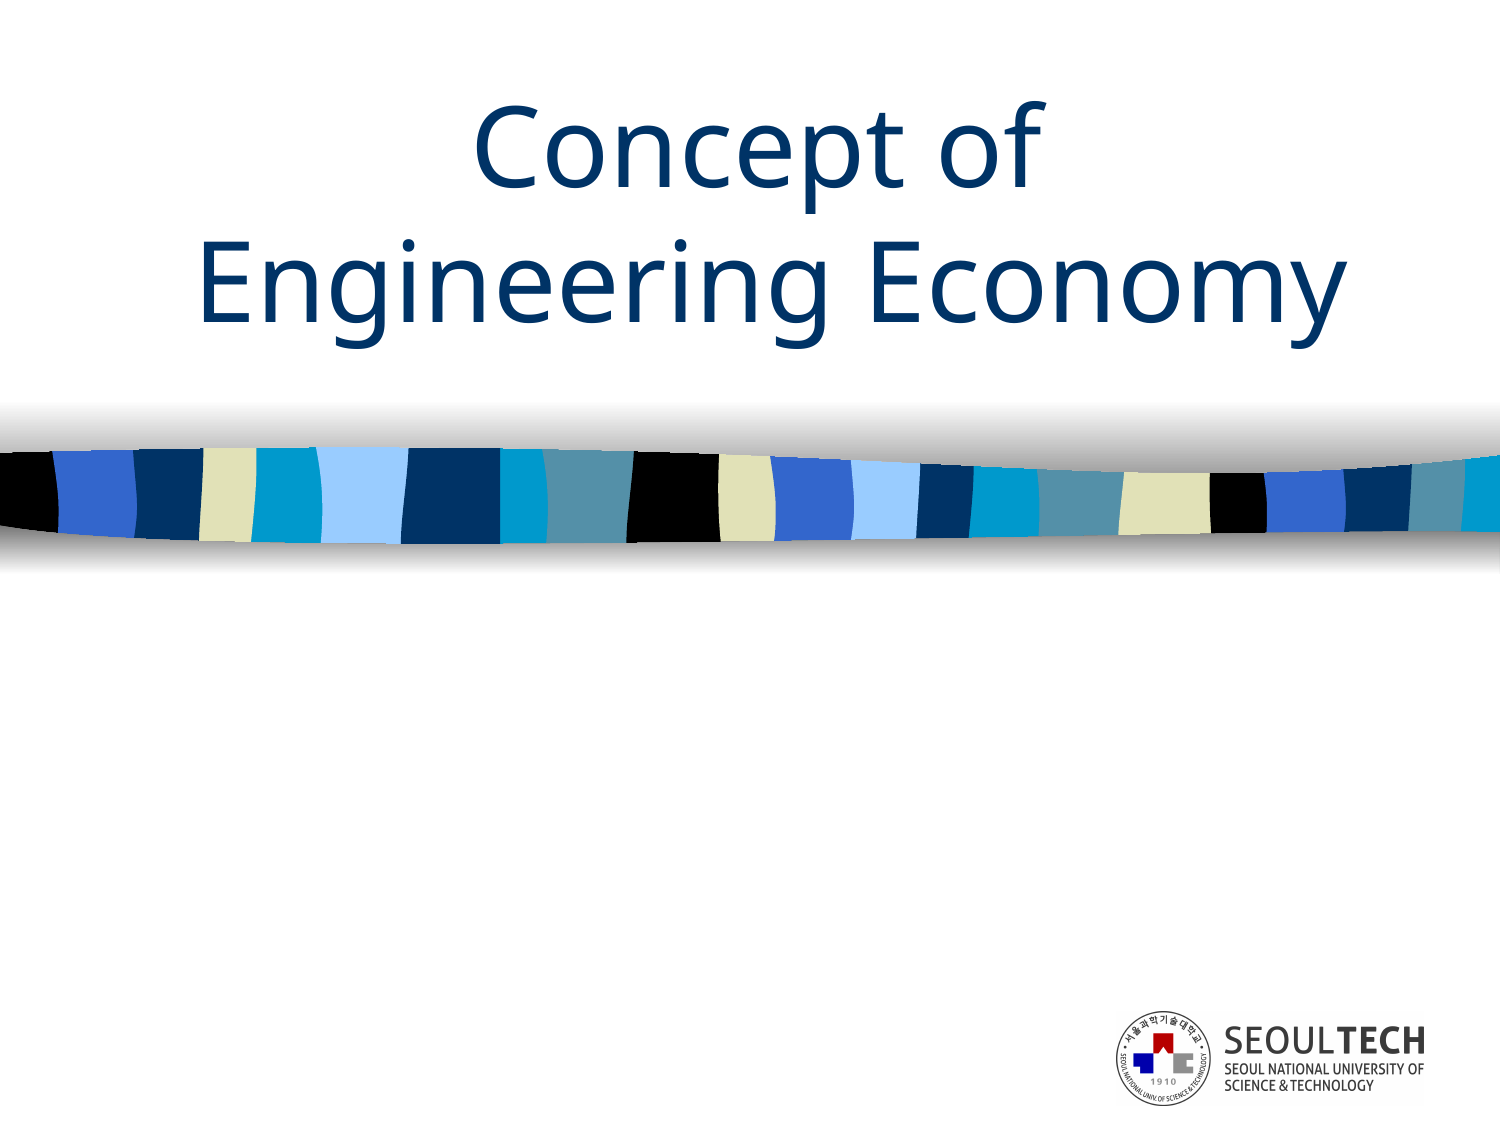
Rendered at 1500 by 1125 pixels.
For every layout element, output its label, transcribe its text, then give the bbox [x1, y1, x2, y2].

picture [1116, 1011, 1424, 1106]
title Concept of Engineering Economy [87, 64, 1456, 353]
